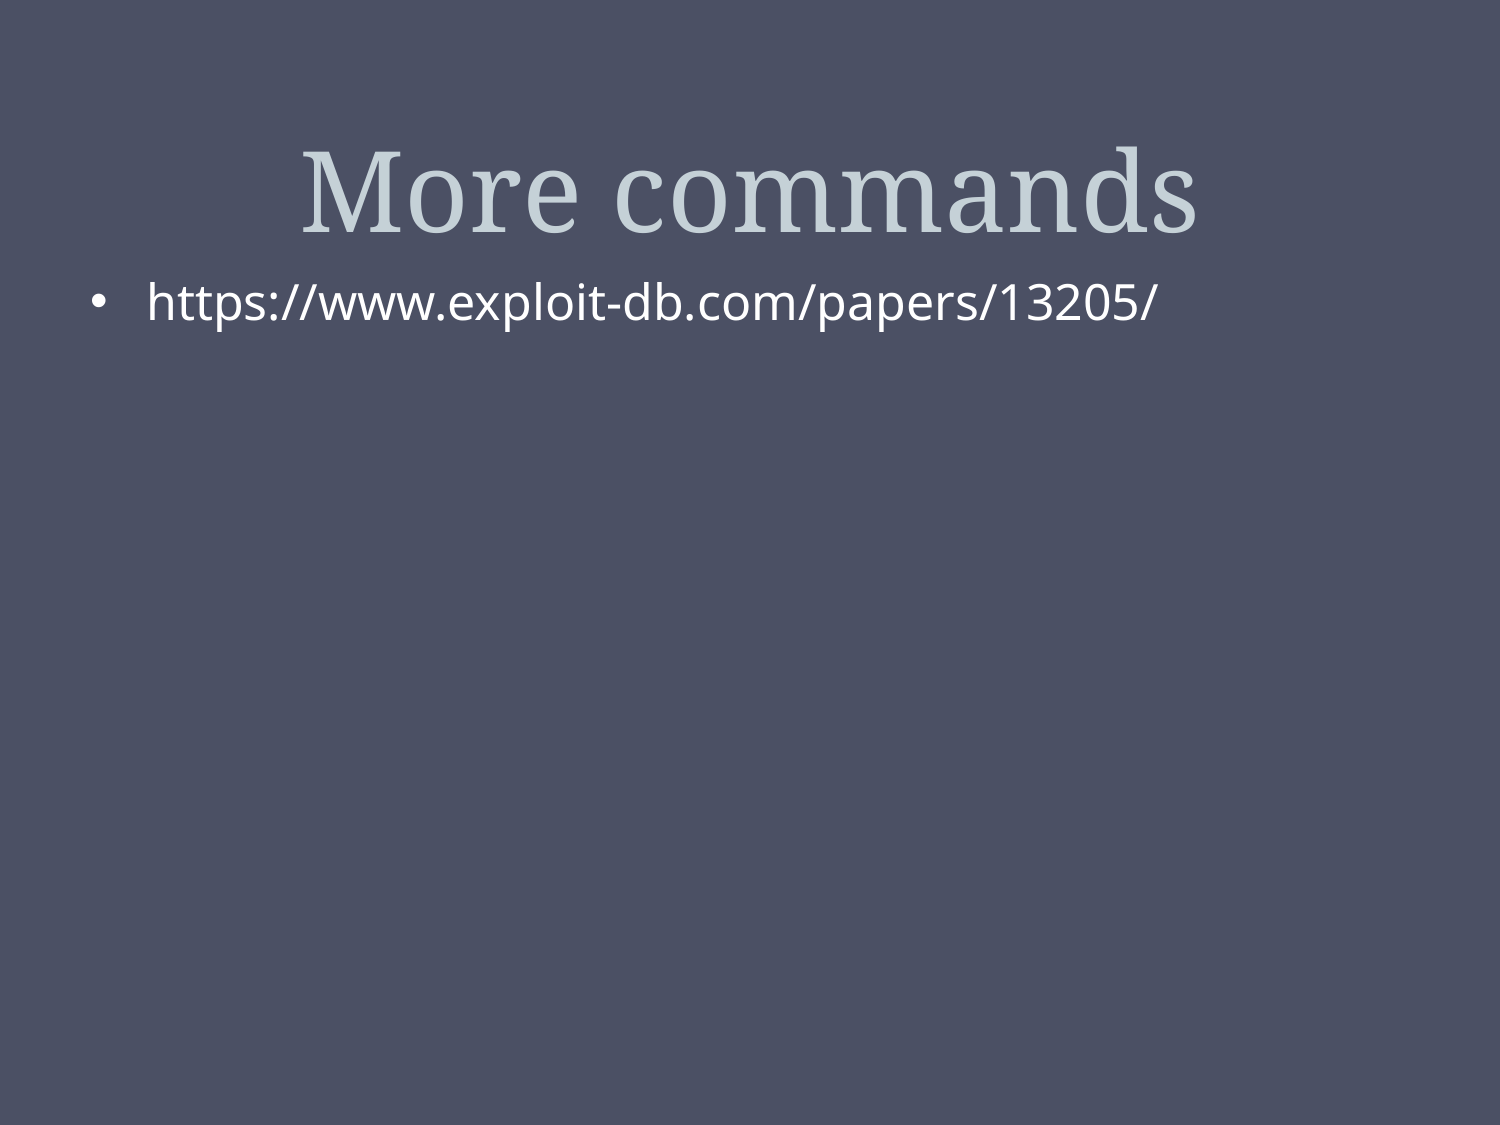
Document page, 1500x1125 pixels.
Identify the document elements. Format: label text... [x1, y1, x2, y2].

title More commands [75, 0, 1425, 262]
list https://www.exploit-db.com/papers/13205/ [75, 262, 1425, 1005]
